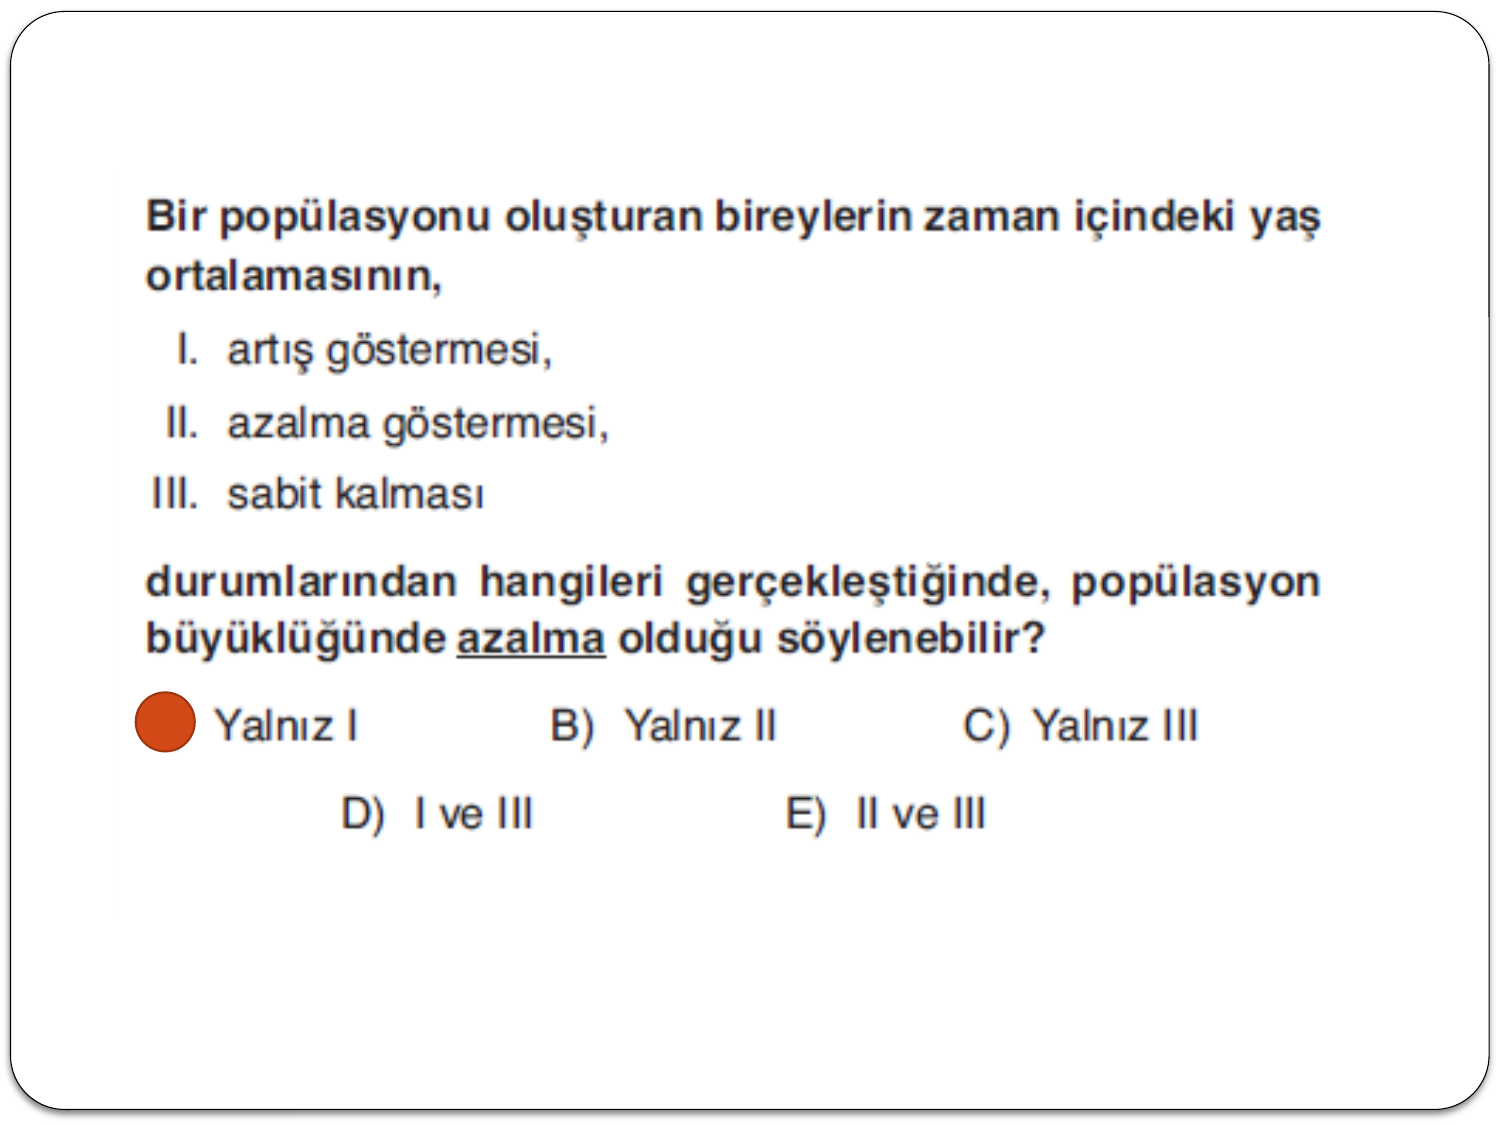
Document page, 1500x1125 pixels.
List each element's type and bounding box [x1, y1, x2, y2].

list [111, 172, 1352, 918]
